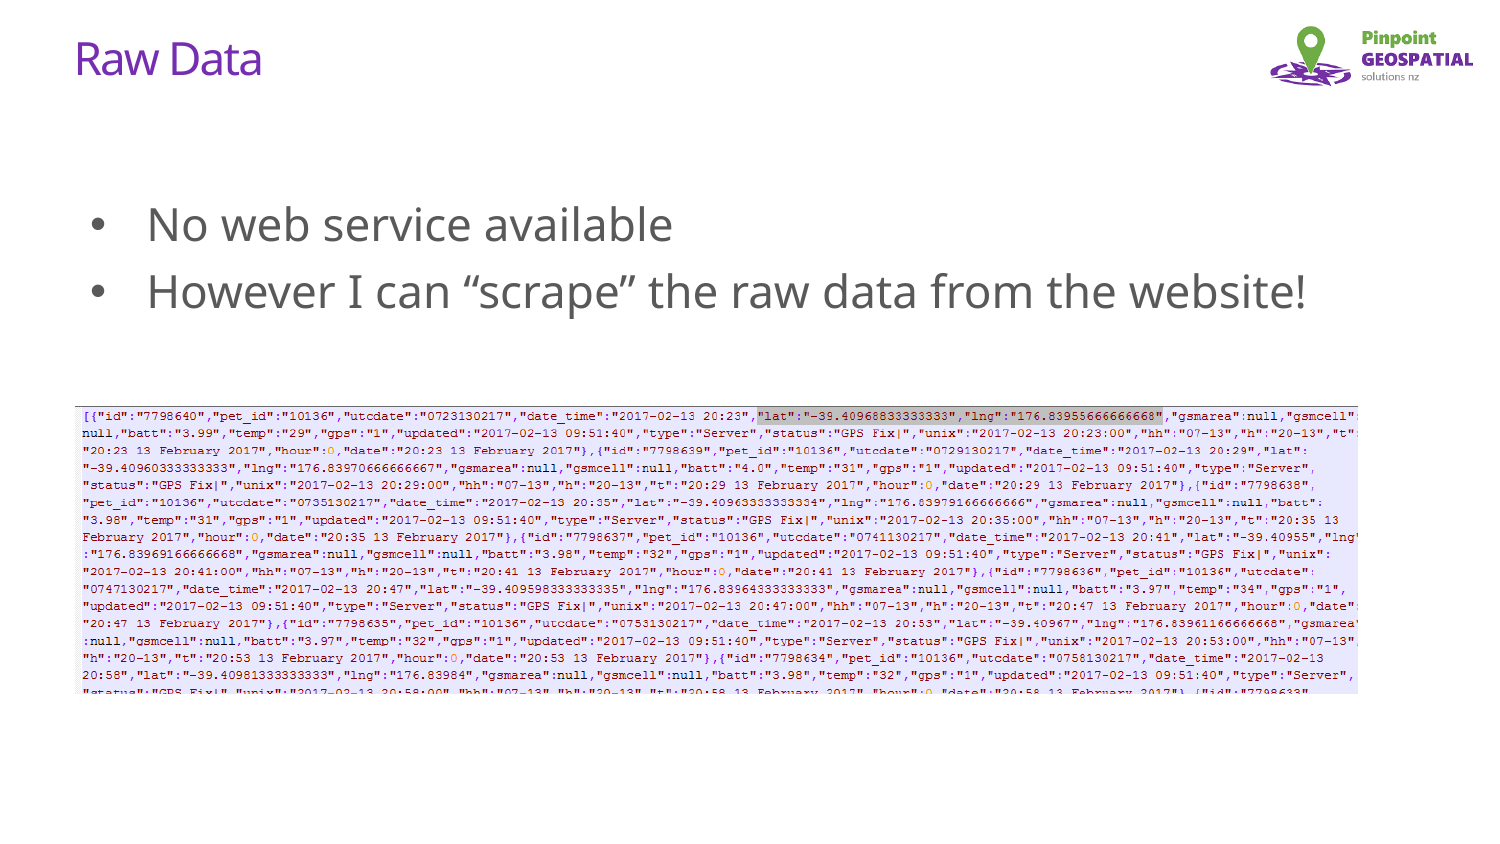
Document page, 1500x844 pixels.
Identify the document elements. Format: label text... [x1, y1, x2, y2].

picture [1265, 20, 1479, 90]
picture [74, 405, 1358, 694]
title Raw Data [58, 0, 868, 124]
list No web service available However I can “scrape” the raw data from the website! [75, 196, 1425, 732]
